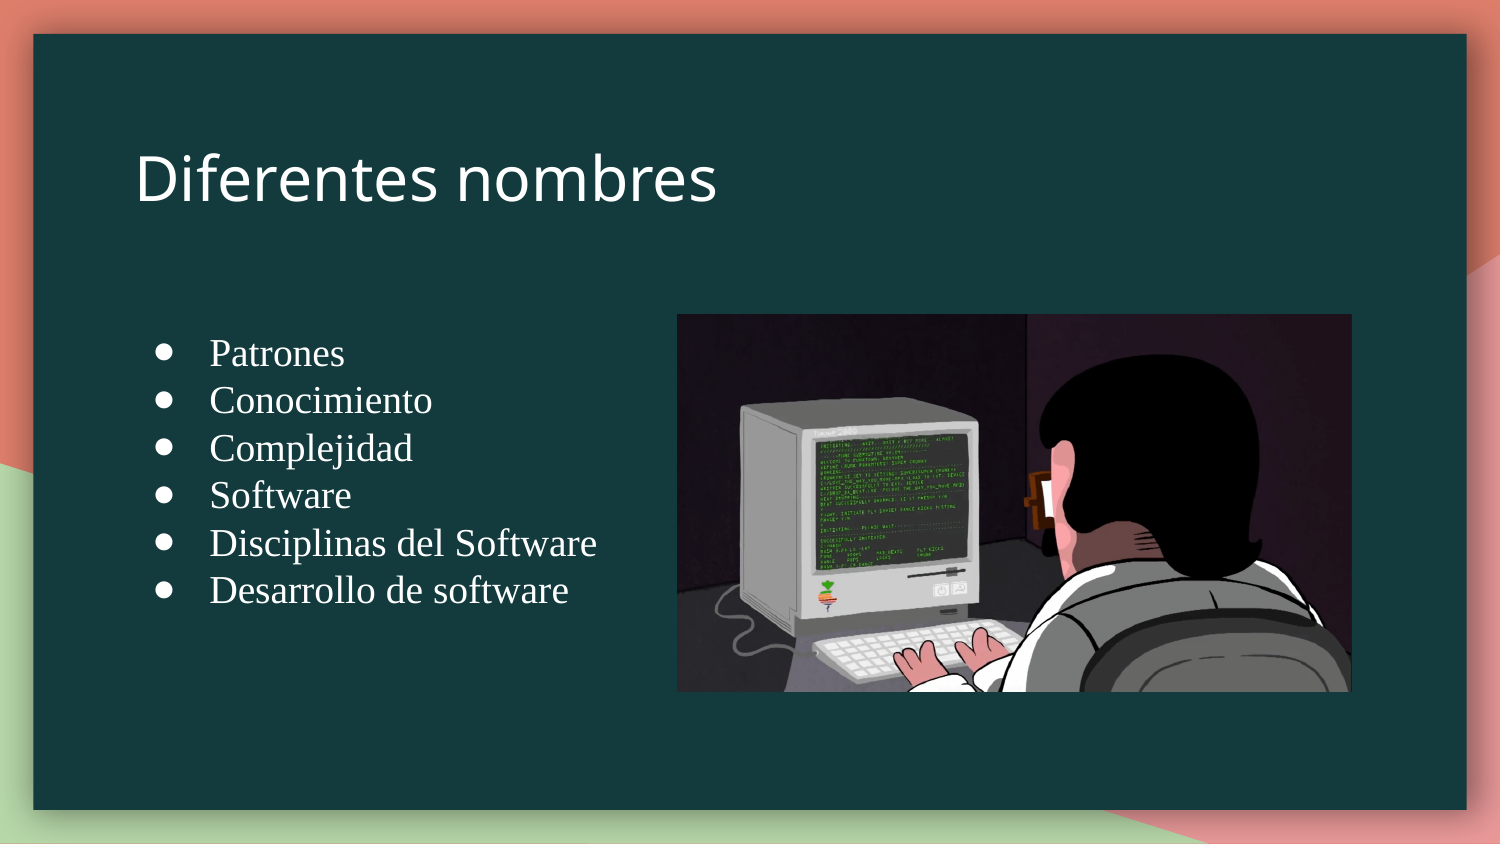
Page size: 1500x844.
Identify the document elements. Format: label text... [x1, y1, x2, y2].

title Diferentes nombres [134, 138, 1366, 296]
list Patrones Conocimiento Complejidad Software Disciplinas del Software Desarrollo de software [134, 326, 1366, 729]
picture [677, 314, 1352, 692]
